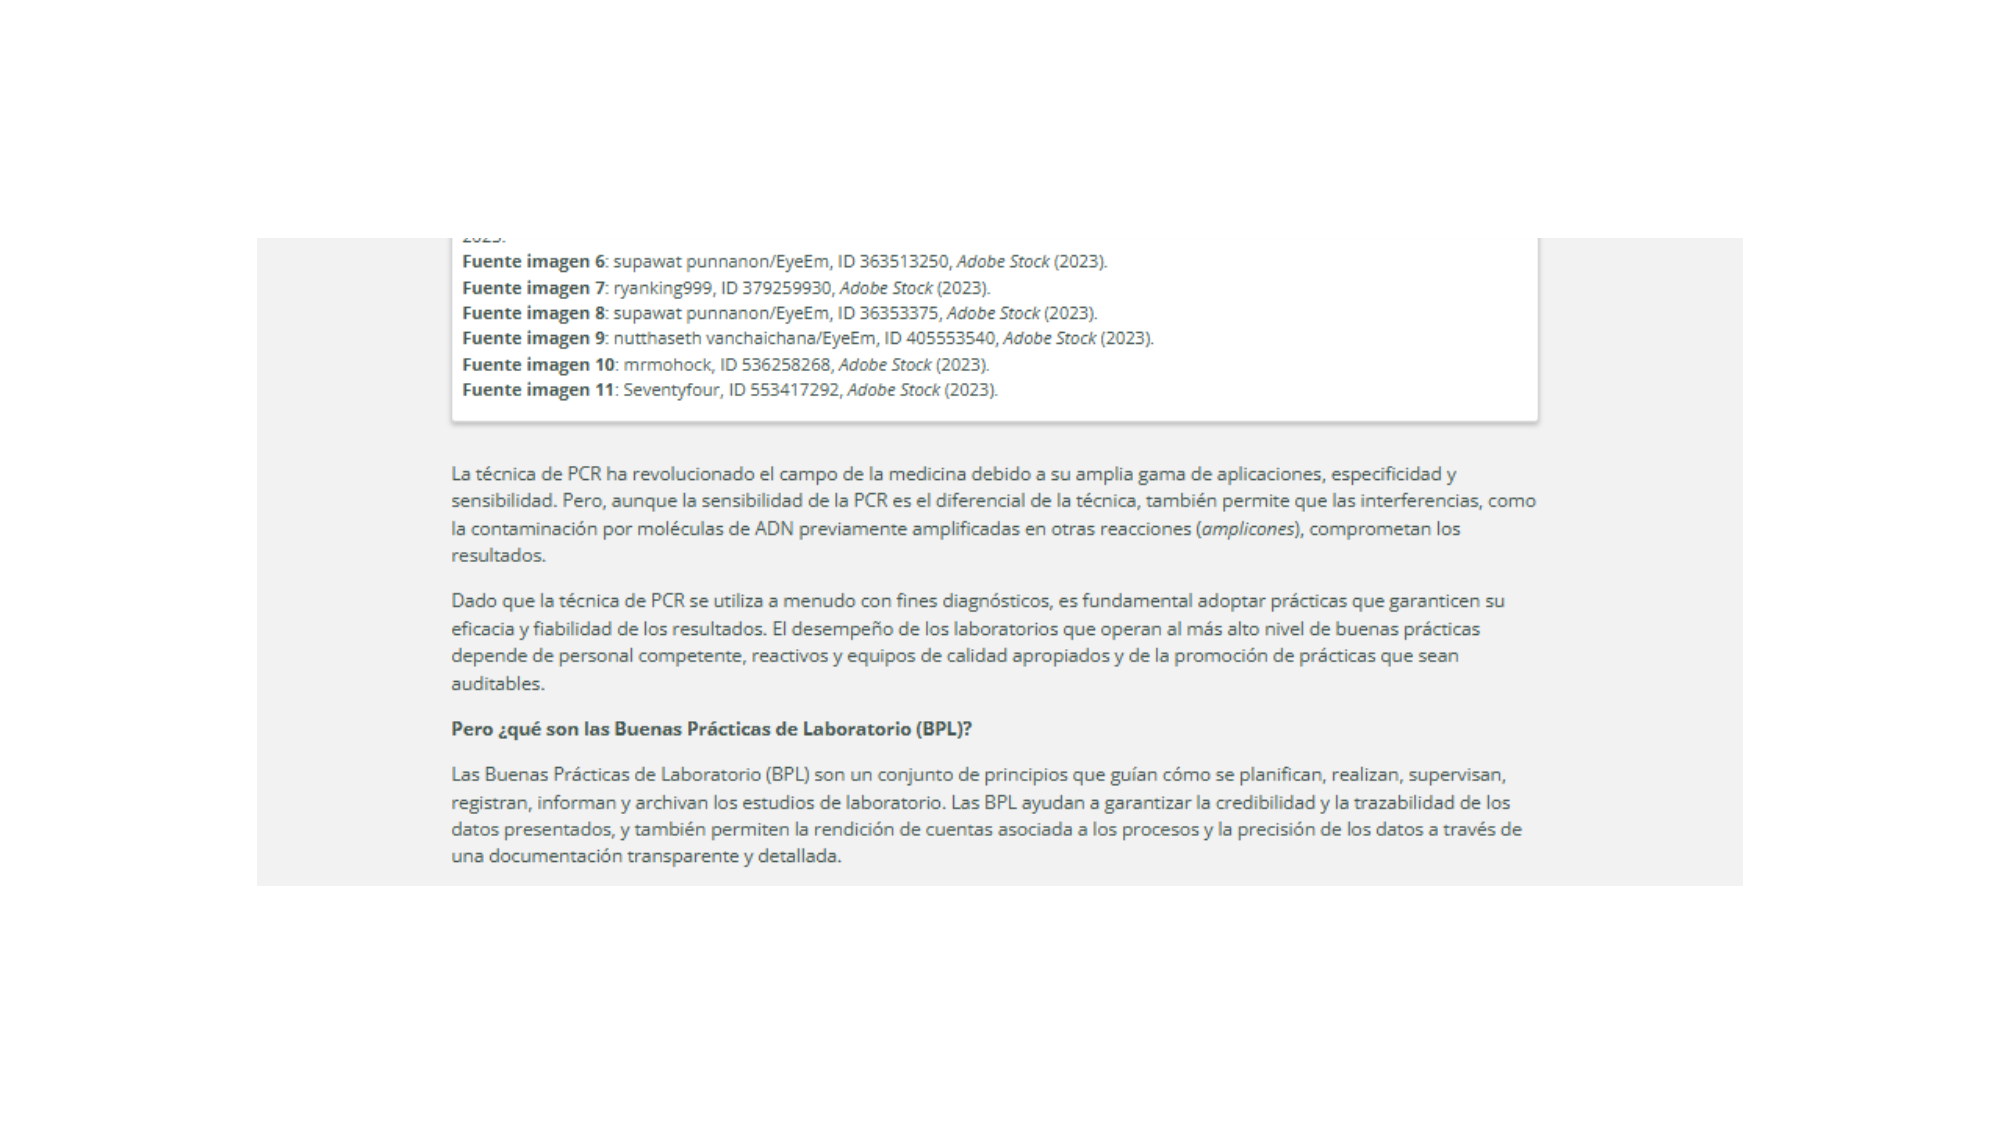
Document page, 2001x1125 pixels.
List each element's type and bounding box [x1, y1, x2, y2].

picture [257, 238, 1743, 887]
